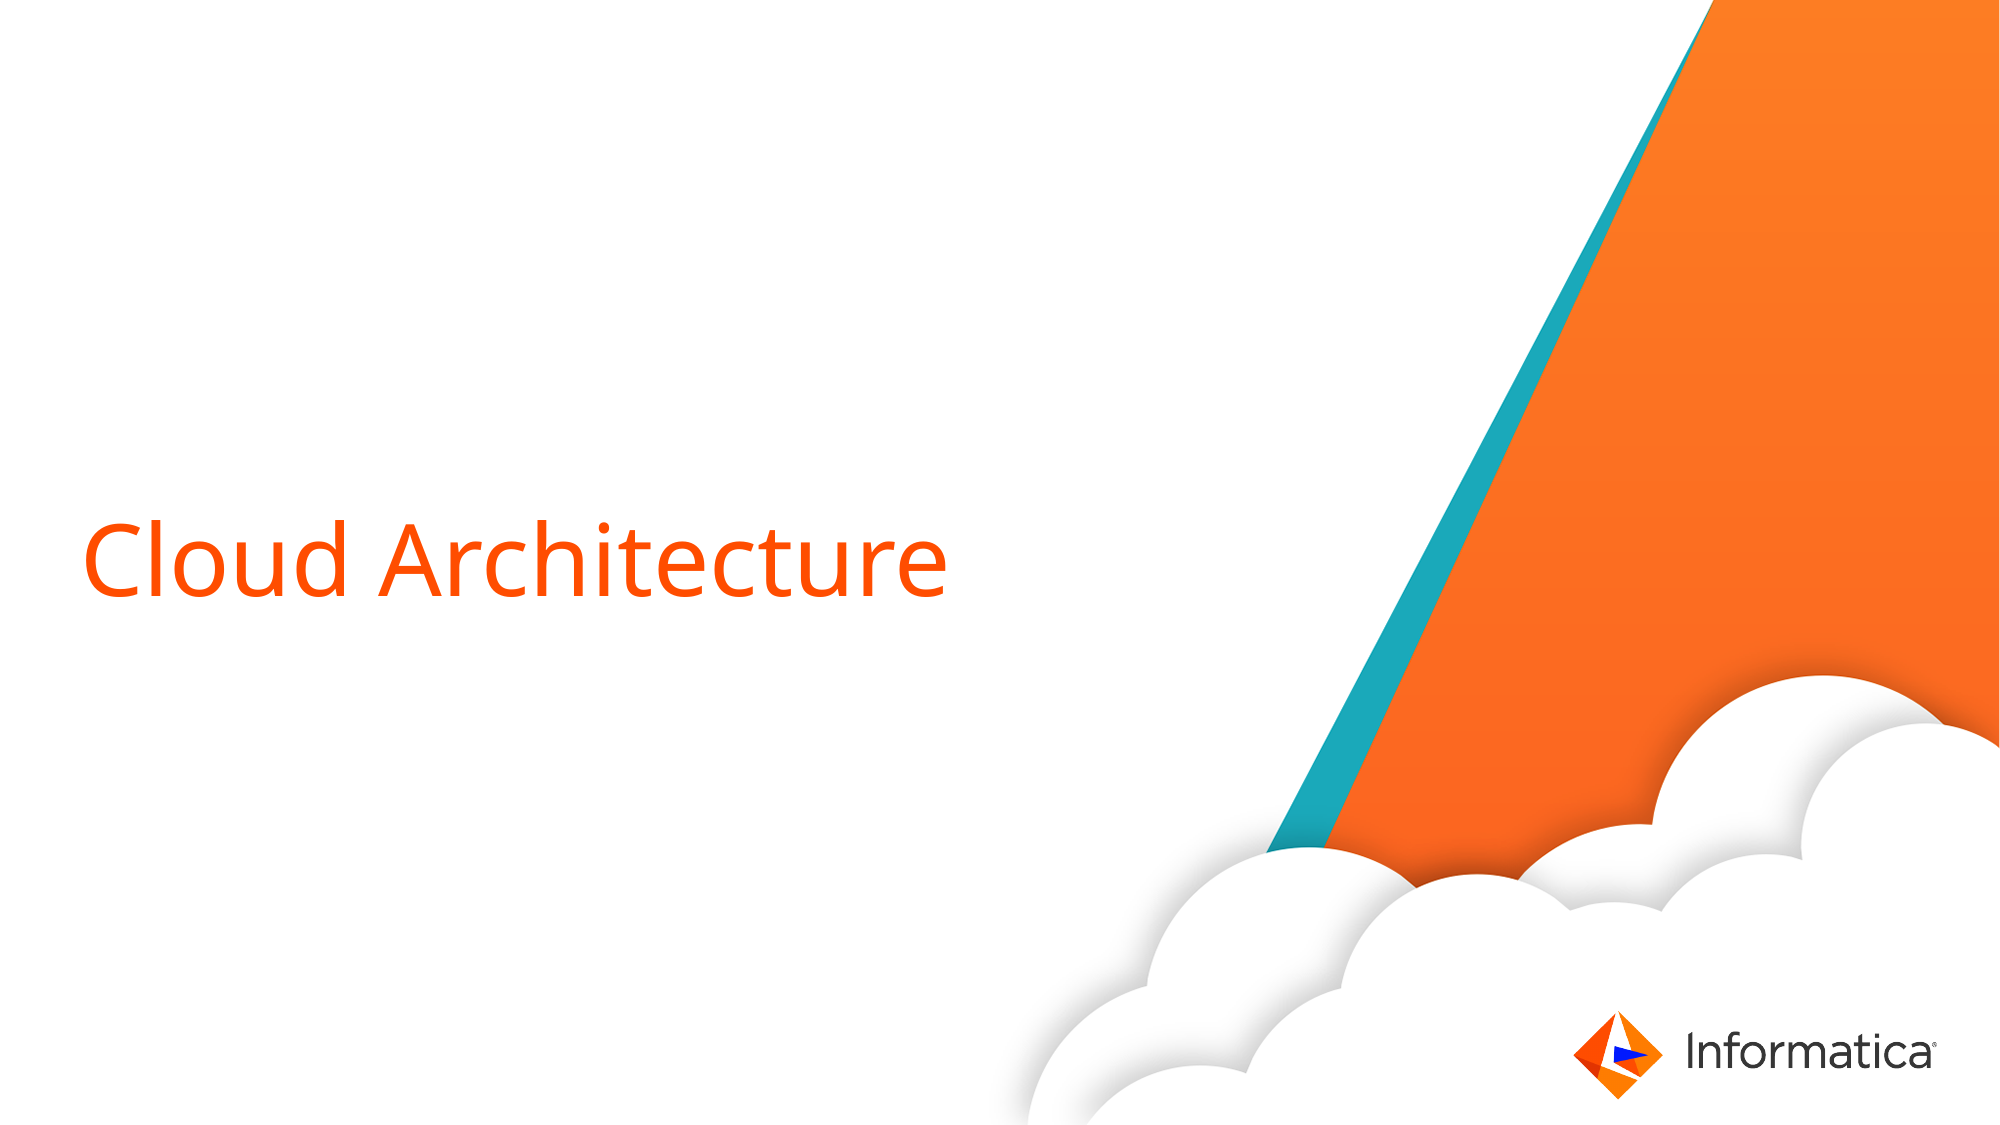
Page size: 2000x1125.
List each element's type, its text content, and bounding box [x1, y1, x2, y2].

list Cloud Architecture [80, 407, 1340, 620]
picture [0, 0, 2000, 1125]
